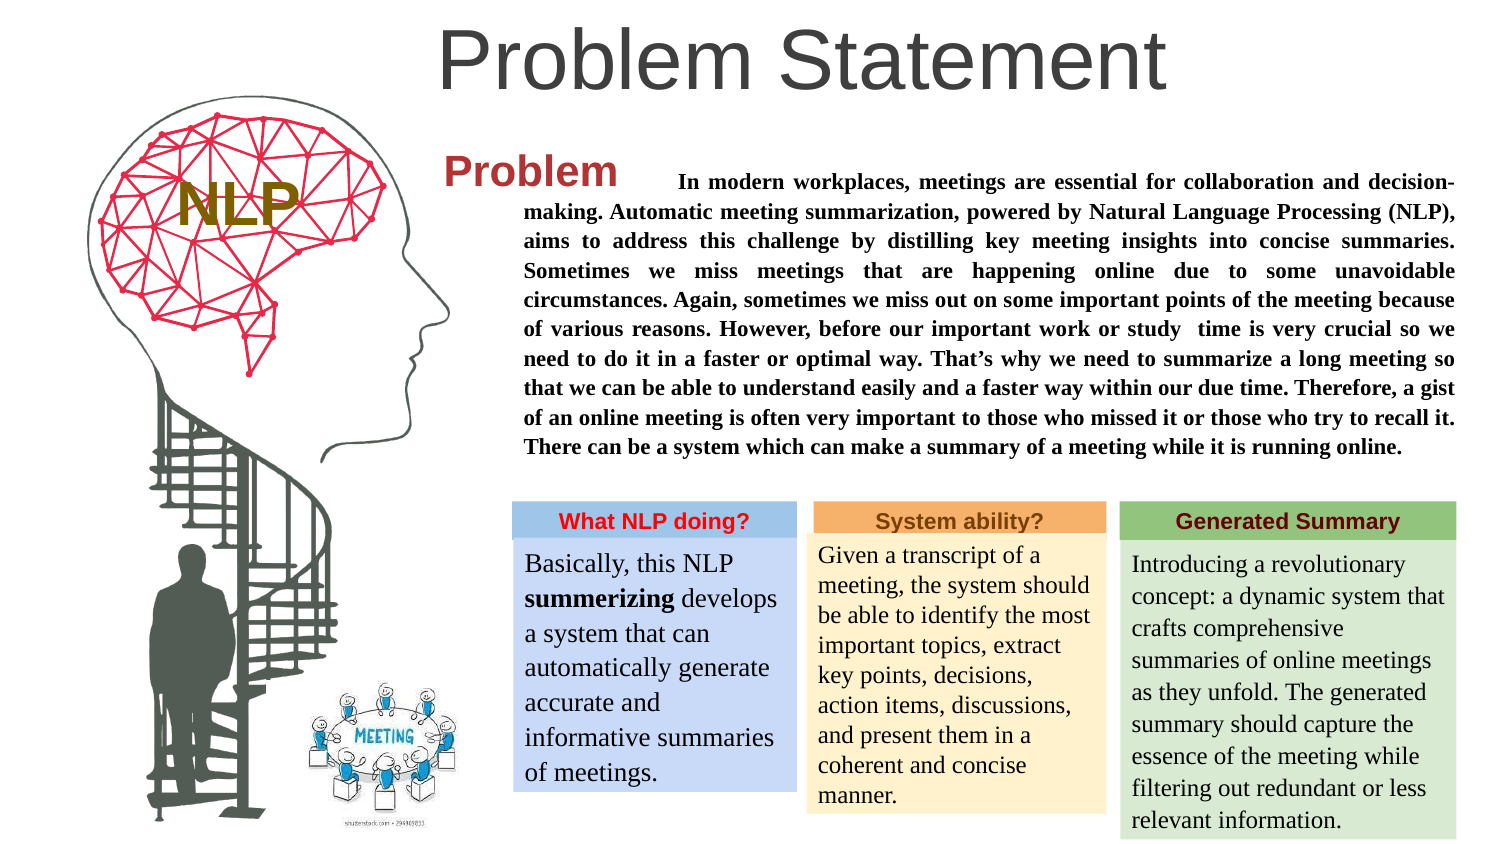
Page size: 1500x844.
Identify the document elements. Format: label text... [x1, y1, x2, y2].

text_box Problem [454, 127, 638, 211]
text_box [1119, 500, 1457, 844]
list Problem Statement [425, 28, 1375, 96]
picture [86, 95, 503, 828]
text_box In modern workplaces, meetings are essential for collaboration and decision-making. Automatic meeting summarization, powered by Natural Language Processing (NLP), aims to address this challenge by distilling key meeting insights into concise summaries. Sometimes we miss meetings that are happening online due to some unavoidable circumstances. Again, sometimes we miss out on some important points of the meeting because of various reasons. However, before our important work or study time is very crucial so we need to do it in a faster or optimal way. That’s why we need to summarize a long meeting so that we can be able to understand easily and a faster way within our due time. Therefore, a gist of an online meeting is often very important to those who missed it or those who try to recall it. There can be a system which can make a summary of a meeting while it is running online. [512, 154, 1468, 470]
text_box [511, 500, 798, 795]
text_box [806, 500, 1107, 818]
